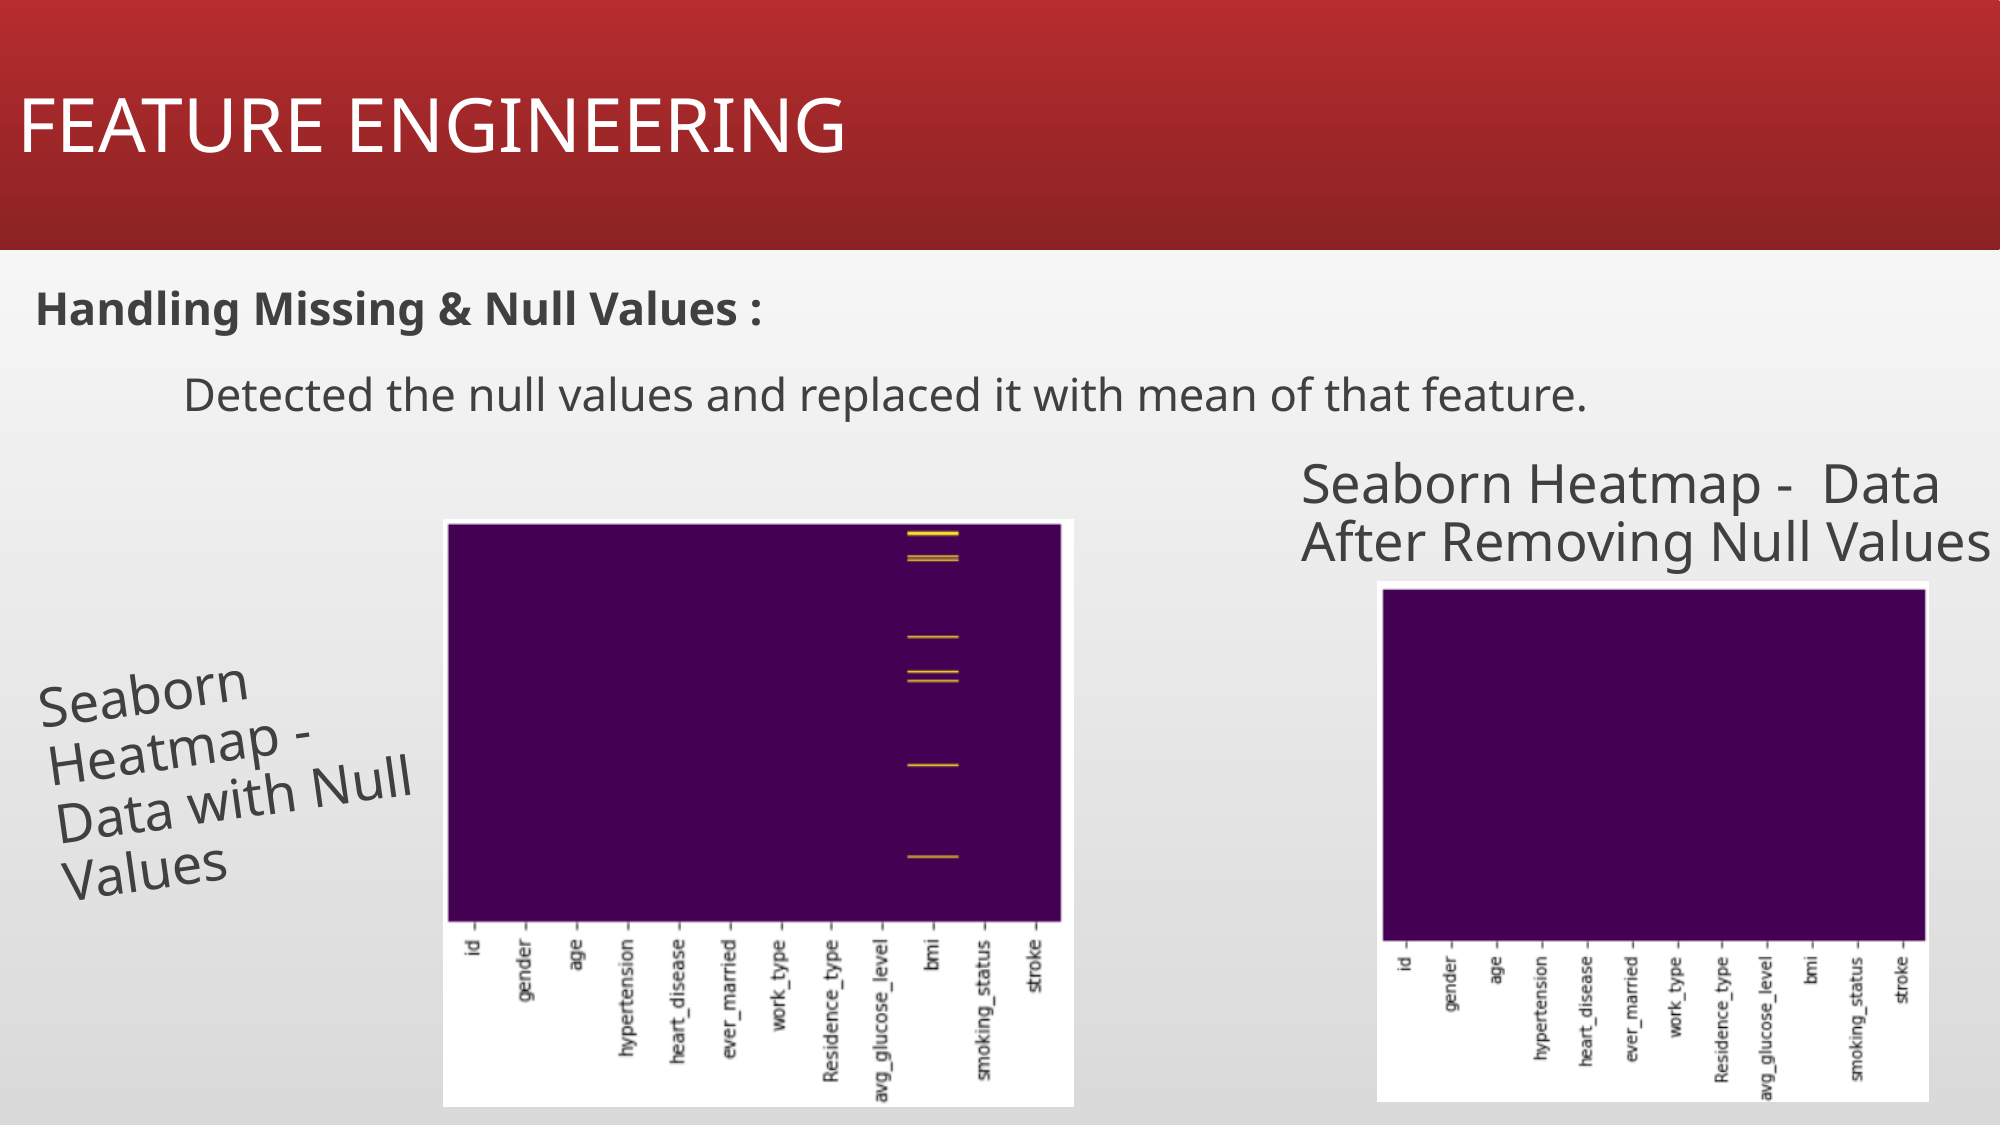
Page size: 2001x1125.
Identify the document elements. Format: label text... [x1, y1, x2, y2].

picture [443, 519, 1074, 1107]
list Handling Missing & Null Values : Detected the null values and replaced it with mean of that feature. [19, 278, 1851, 445]
picture [1377, 581, 1929, 1102]
title FEATURE ENGINEERING [2, 19, 1653, 237]
text_box Seaborn Heatmap - Data After Removing Null Values [1286, 448, 2000, 591]
text_box Seaborn Heatmap - Data with Null Values [19, 621, 443, 911]
